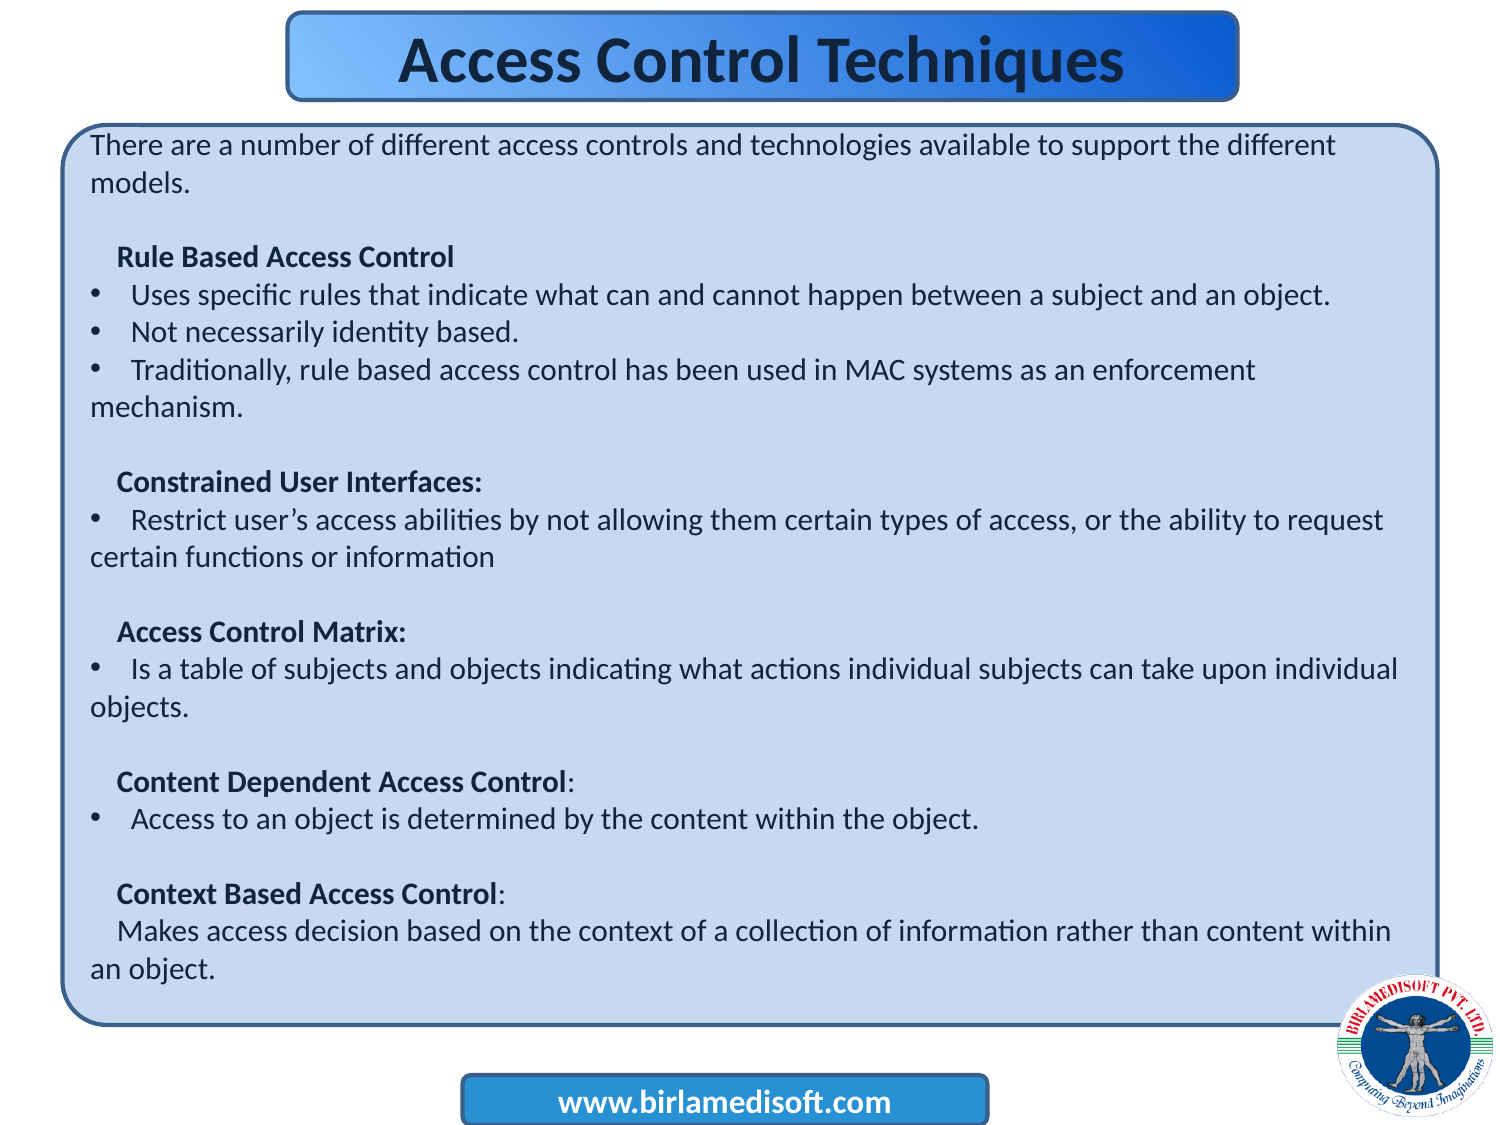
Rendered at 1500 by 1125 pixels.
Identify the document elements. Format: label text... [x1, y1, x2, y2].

text_box There are a number of different access controls and technologies available to support the different models. Rule Based Access Control Uses specific rules that indicate what can and cannot happen between a subject and an object. Not necessarily identity based. Traditionally, rule based access control has been used in MAC systems as an enforcement mechanism. Constrained User Interfaces: Restrict user’s access abilities by not allowing them certain types of access, or the ability to request certain functions or information Access Control Matrix: Is a table of subjects and objects indicating what actions individual subjects can take upon individual objects. Content Dependent Access Control: Access to an object is determined by the content within the object. Context Based Access Control: Makes access decision based on the context of a collection of information rather than content within an object. [60, 122, 1440, 1028]
picture [1337, 974, 1493, 1118]
text_box Access Control Techniques [285, 10, 1240, 103]
text_box www.birlamedisoft.com [460, 1072, 990, 1125]
